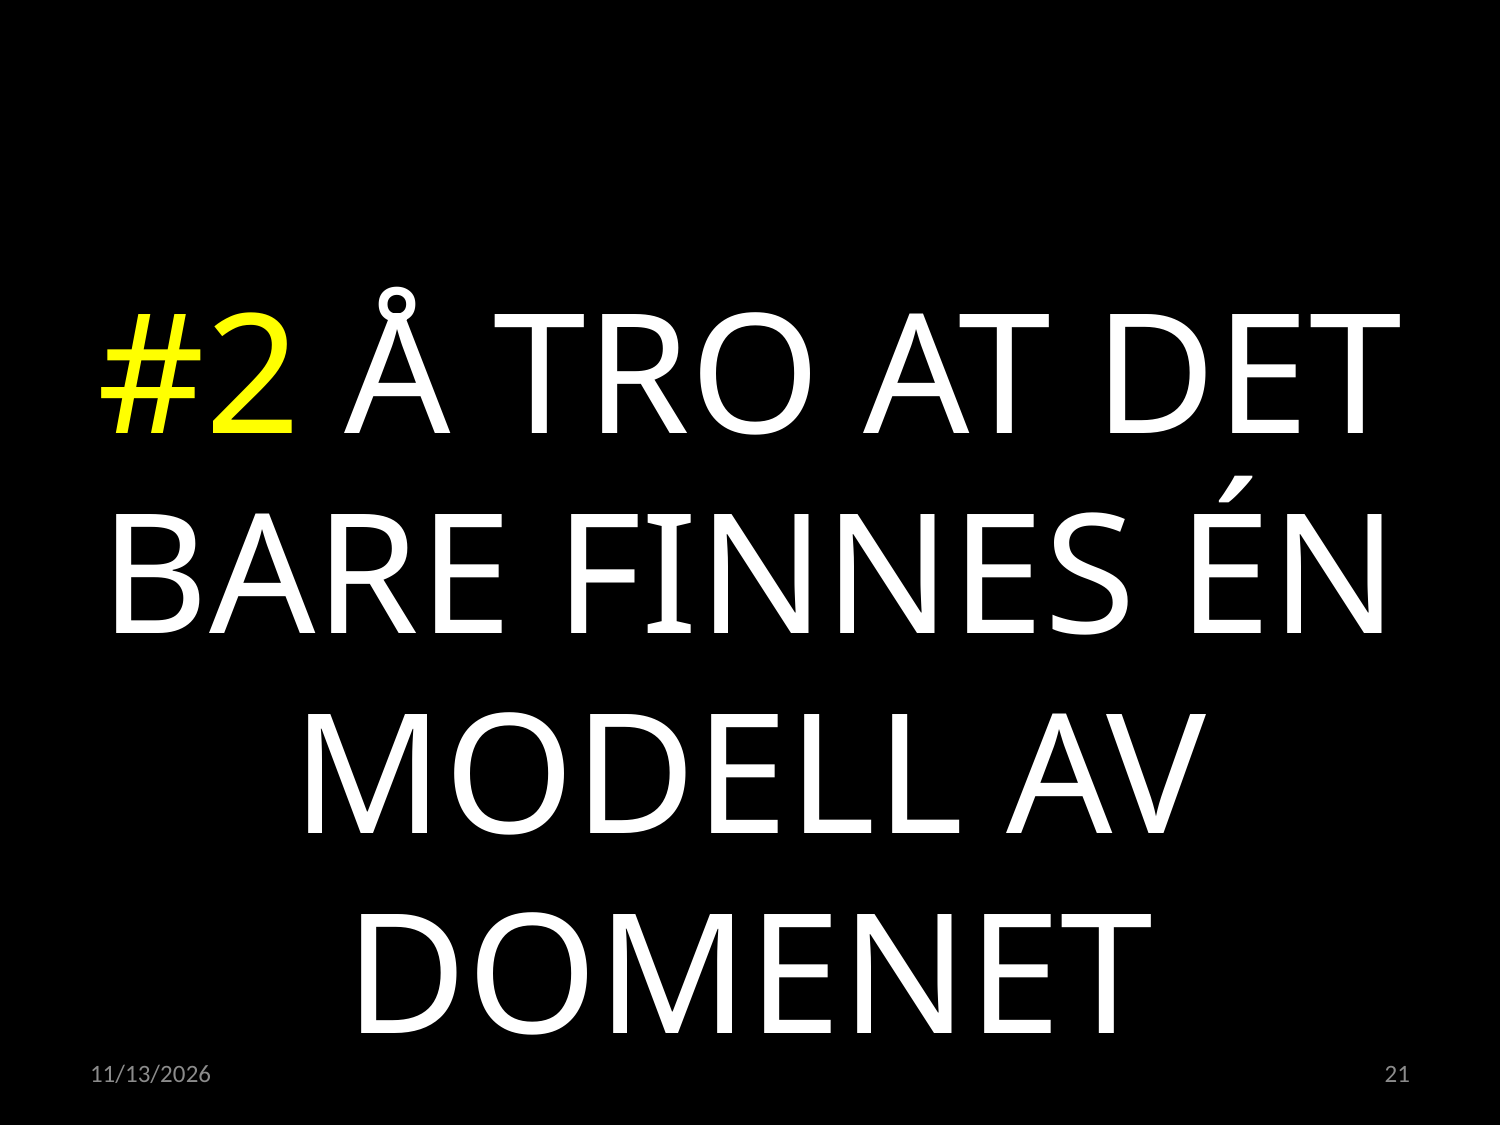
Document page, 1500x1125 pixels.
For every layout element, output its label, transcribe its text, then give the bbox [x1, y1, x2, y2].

slide_number 21 [1074, 1042, 1425, 1103]
text_box #2 Å TRO AT DET BARE FINNES ÉN MODELL AV DOMENET [0, 259, 1500, 361]
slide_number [75, 1042, 425, 1103]
